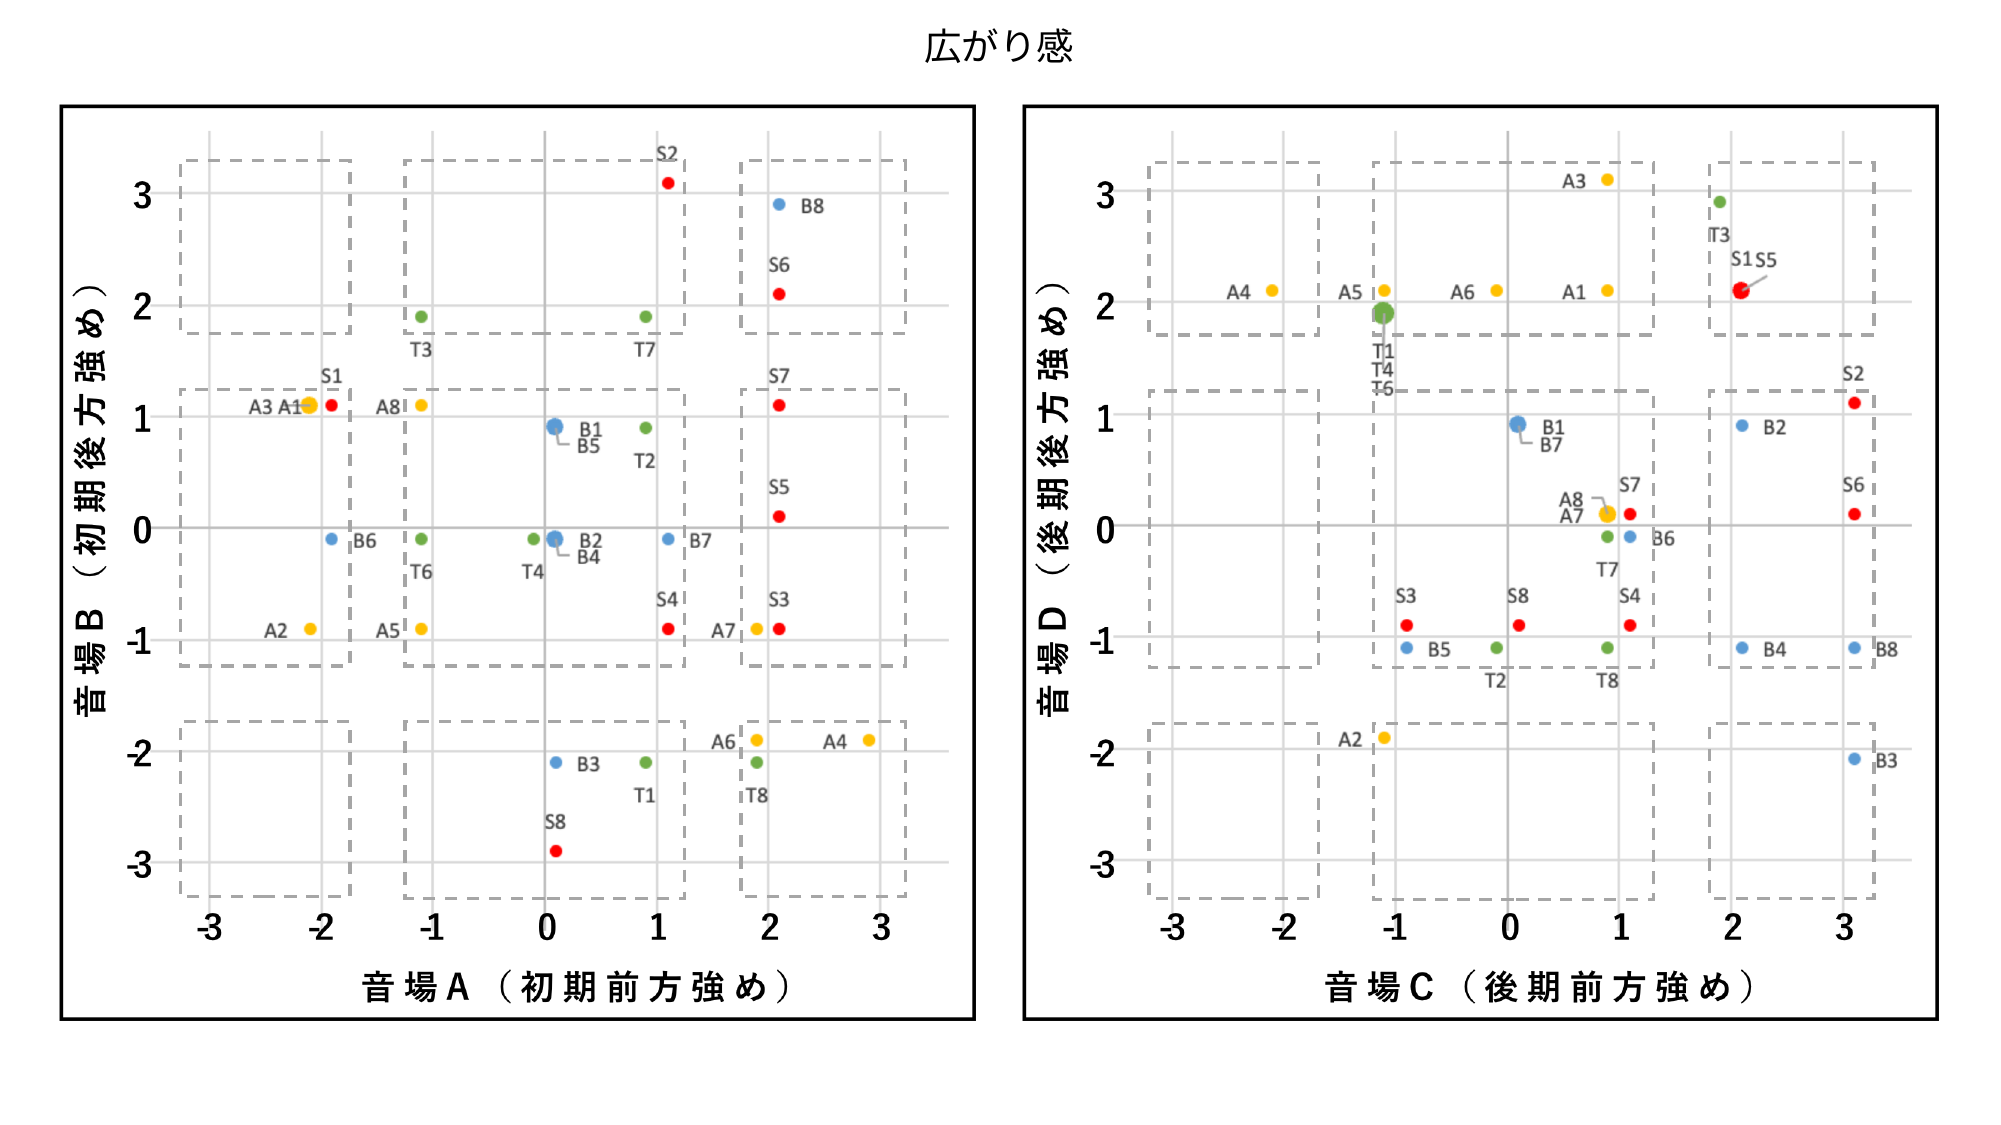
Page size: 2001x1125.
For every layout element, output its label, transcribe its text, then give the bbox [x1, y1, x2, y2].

picture [51, 90, 984, 1034]
text_box 広がり感 [476, 15, 1523, 76]
picture [1015, 90, 1947, 1034]
